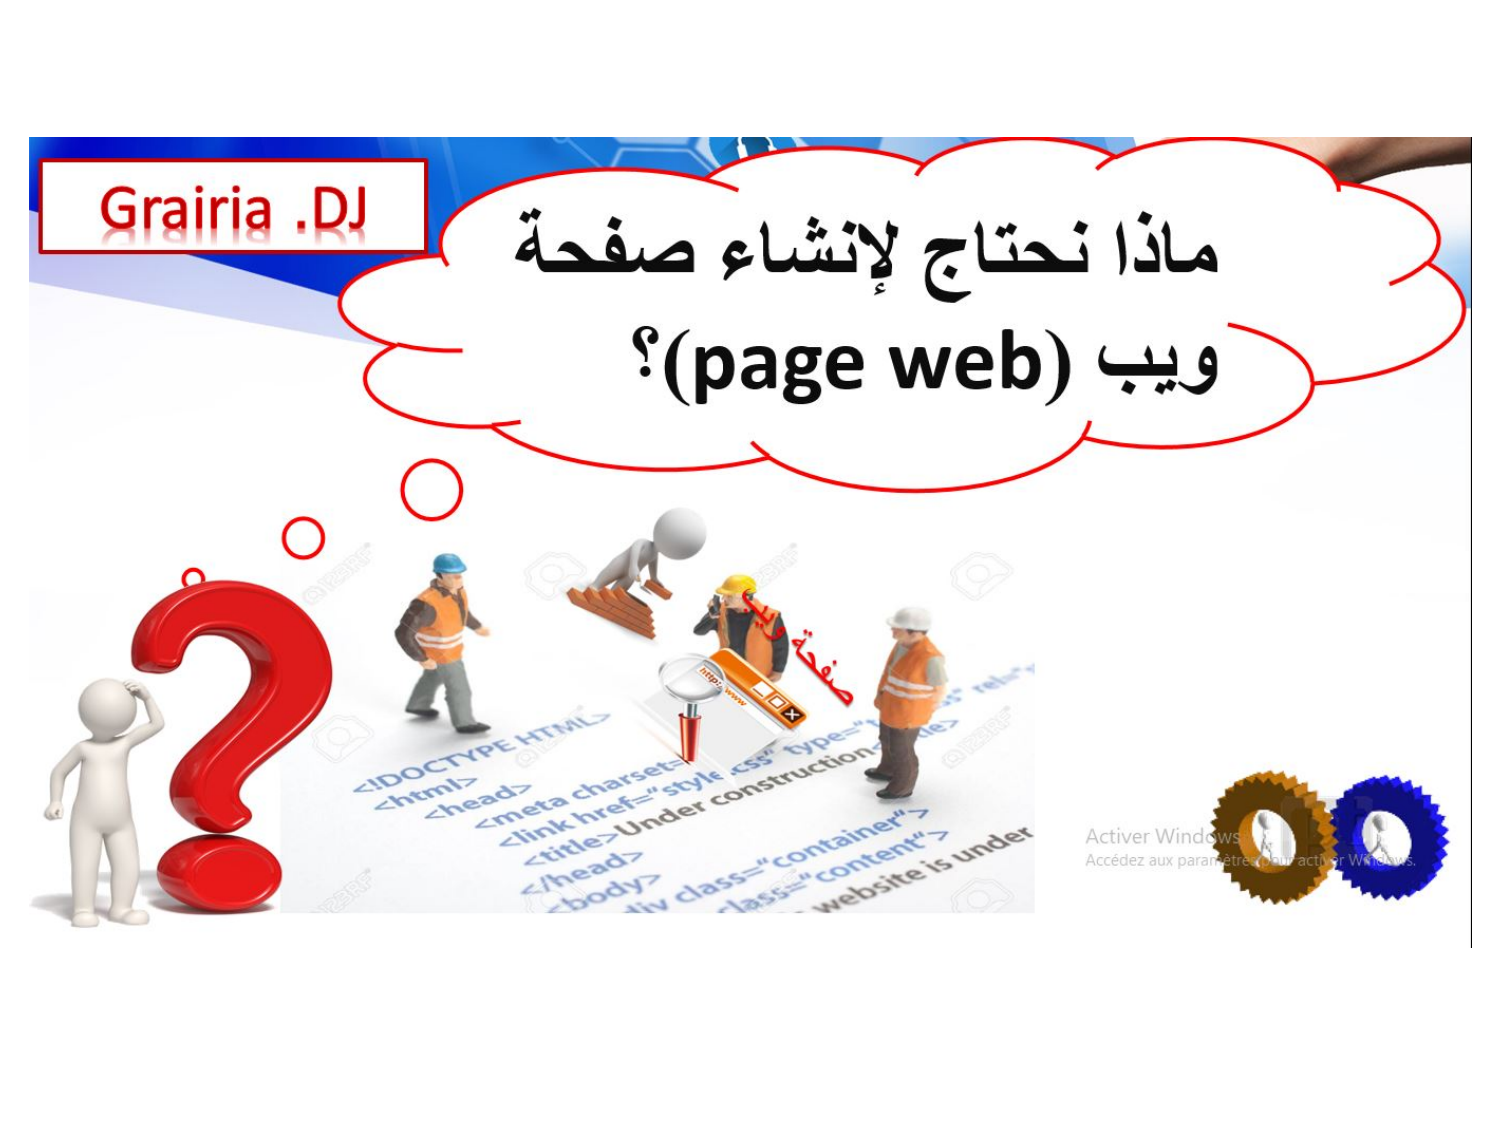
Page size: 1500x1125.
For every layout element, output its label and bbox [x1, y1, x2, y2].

picture [29, 136, 1472, 948]
